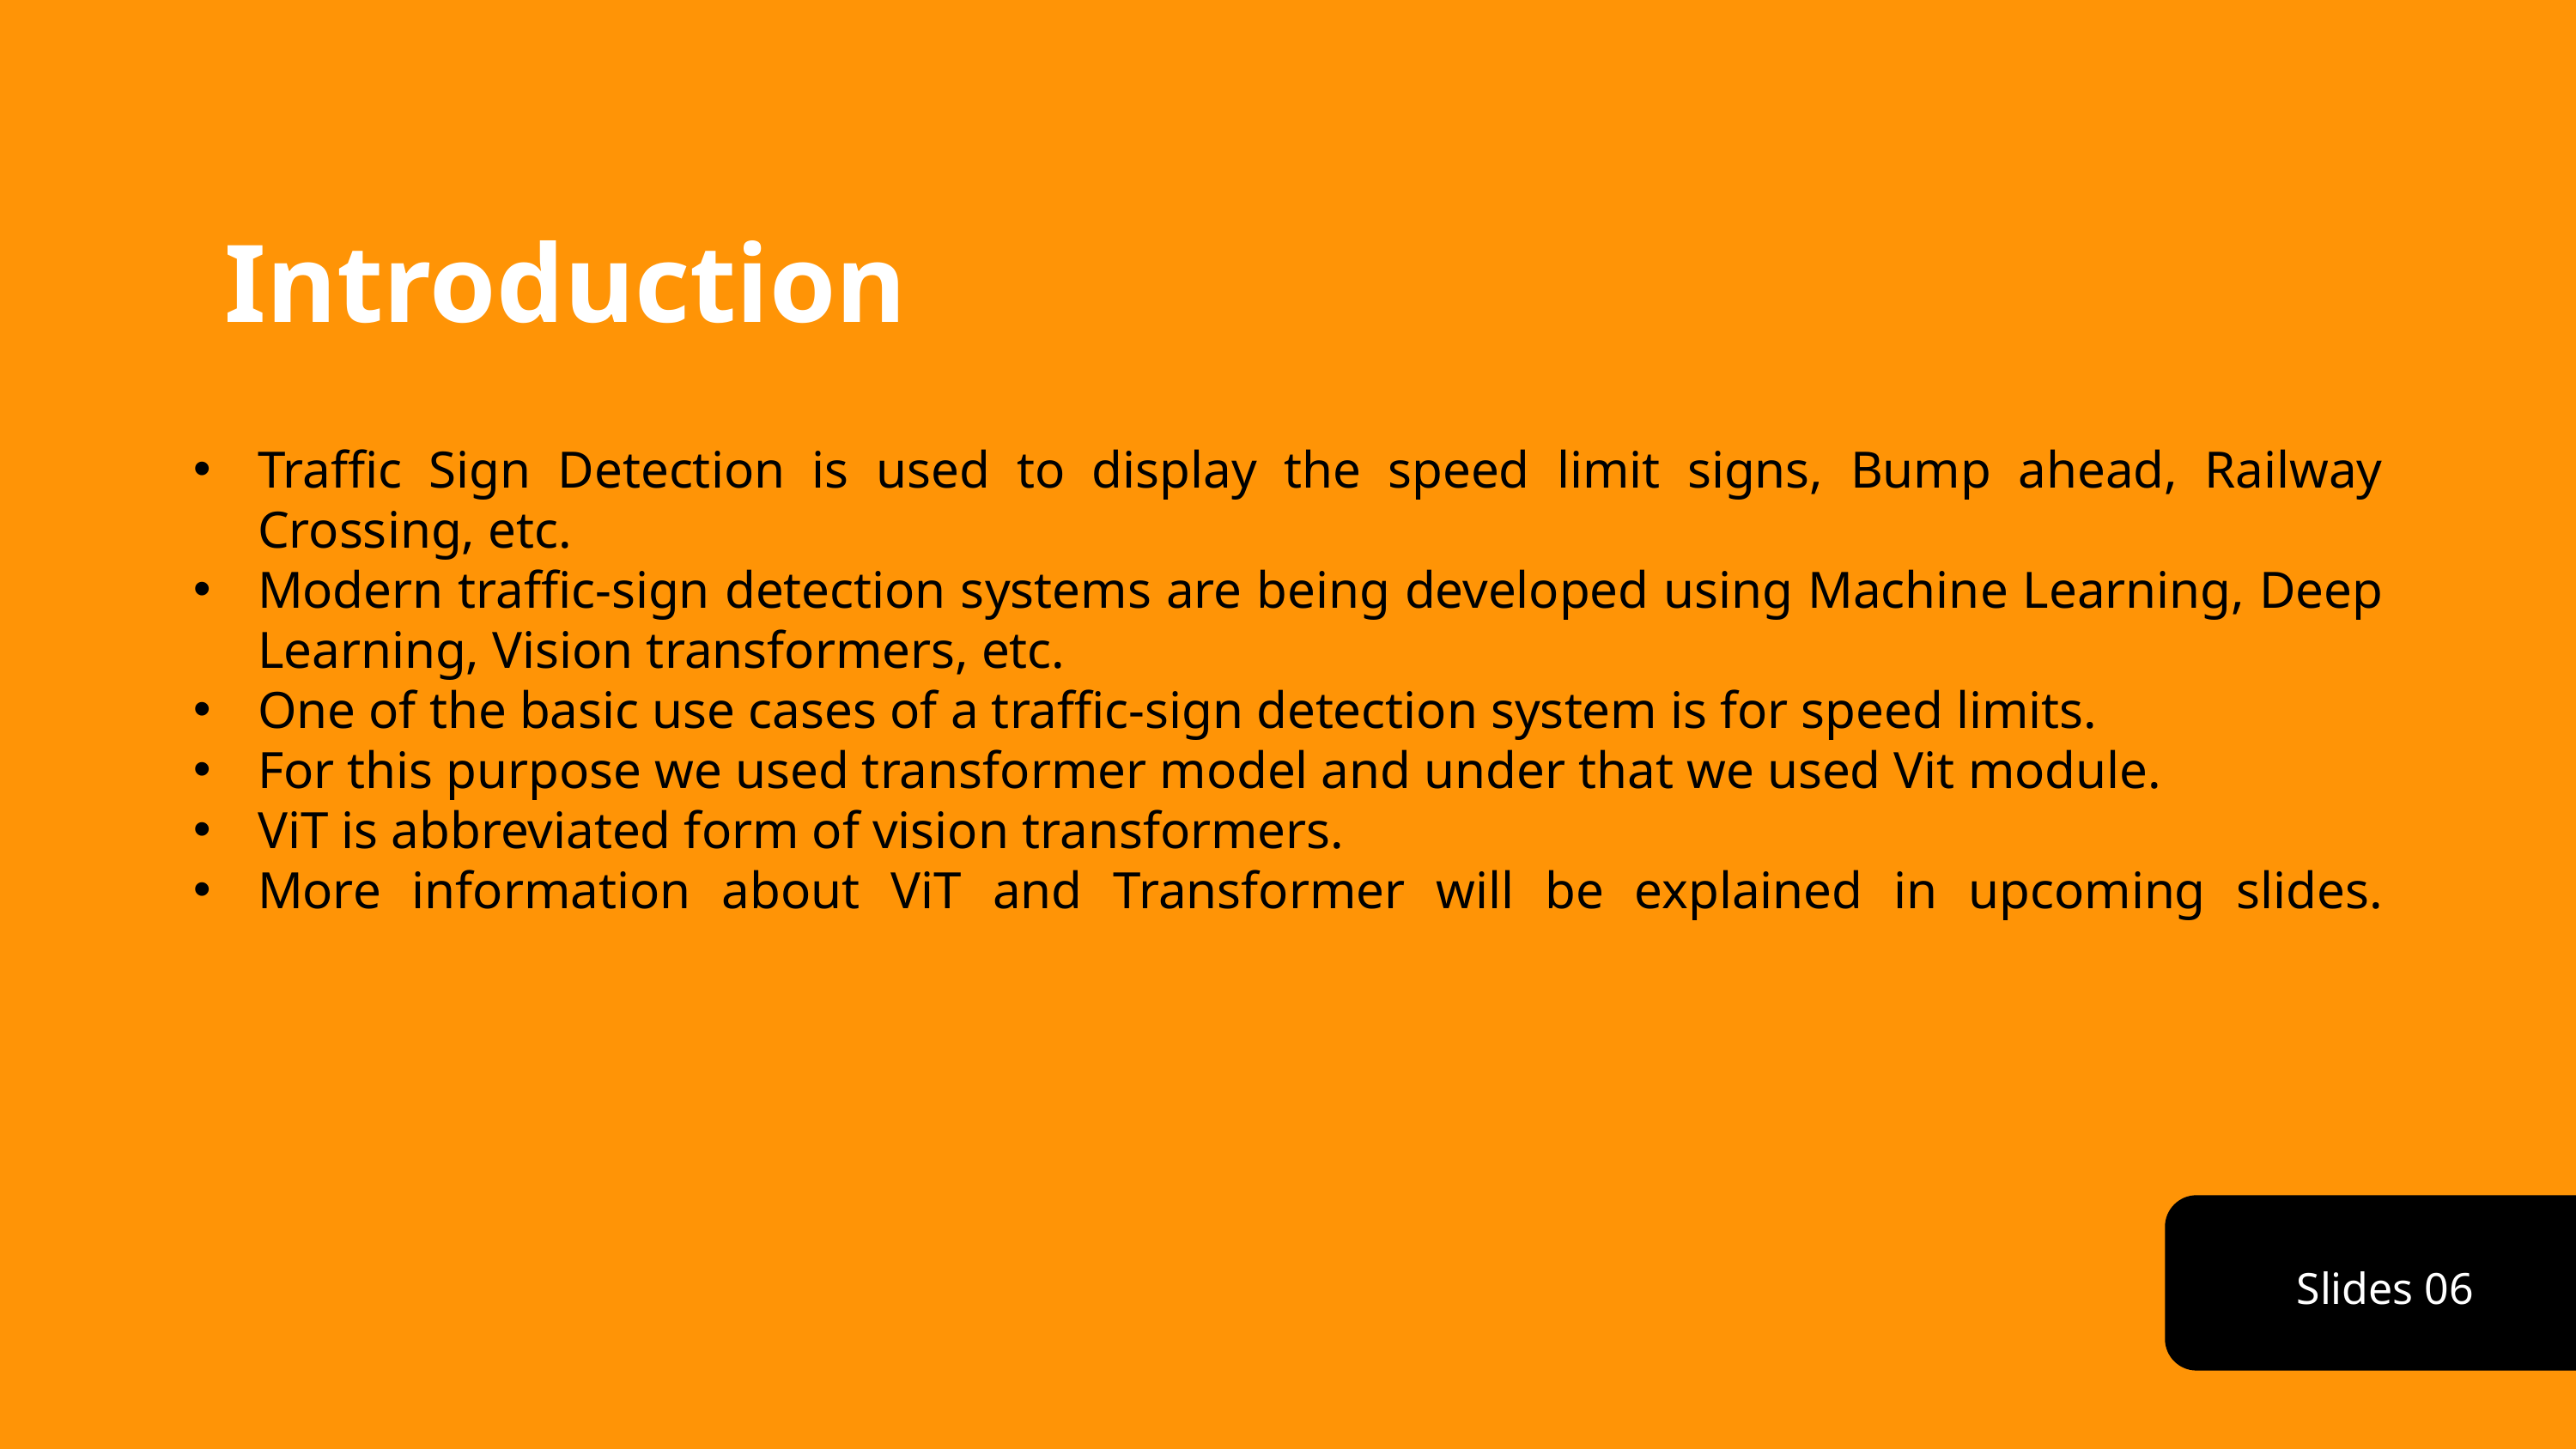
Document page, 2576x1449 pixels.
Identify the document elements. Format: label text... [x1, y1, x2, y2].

text_box Traffic Sign Detection is used to display the speed limit signs, Bump ahead, Railway Crossing, etc. Modern traffic-sign detection systems are being developed using Machine Learning, Deep Learning, Vision transformers, etc. One of the basic use cases of a traffic-sign detection system is for speed limits. For this purpose we used transformer model and under that we used Vit module. ViT is abbreviated form of vision transformers. More information about ViT and Transformer will be explained in upcoming slides. [192, 438, 2383, 1045]
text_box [2165, 1195, 2576, 1371]
text_box Introduction [224, 184, 1011, 344]
